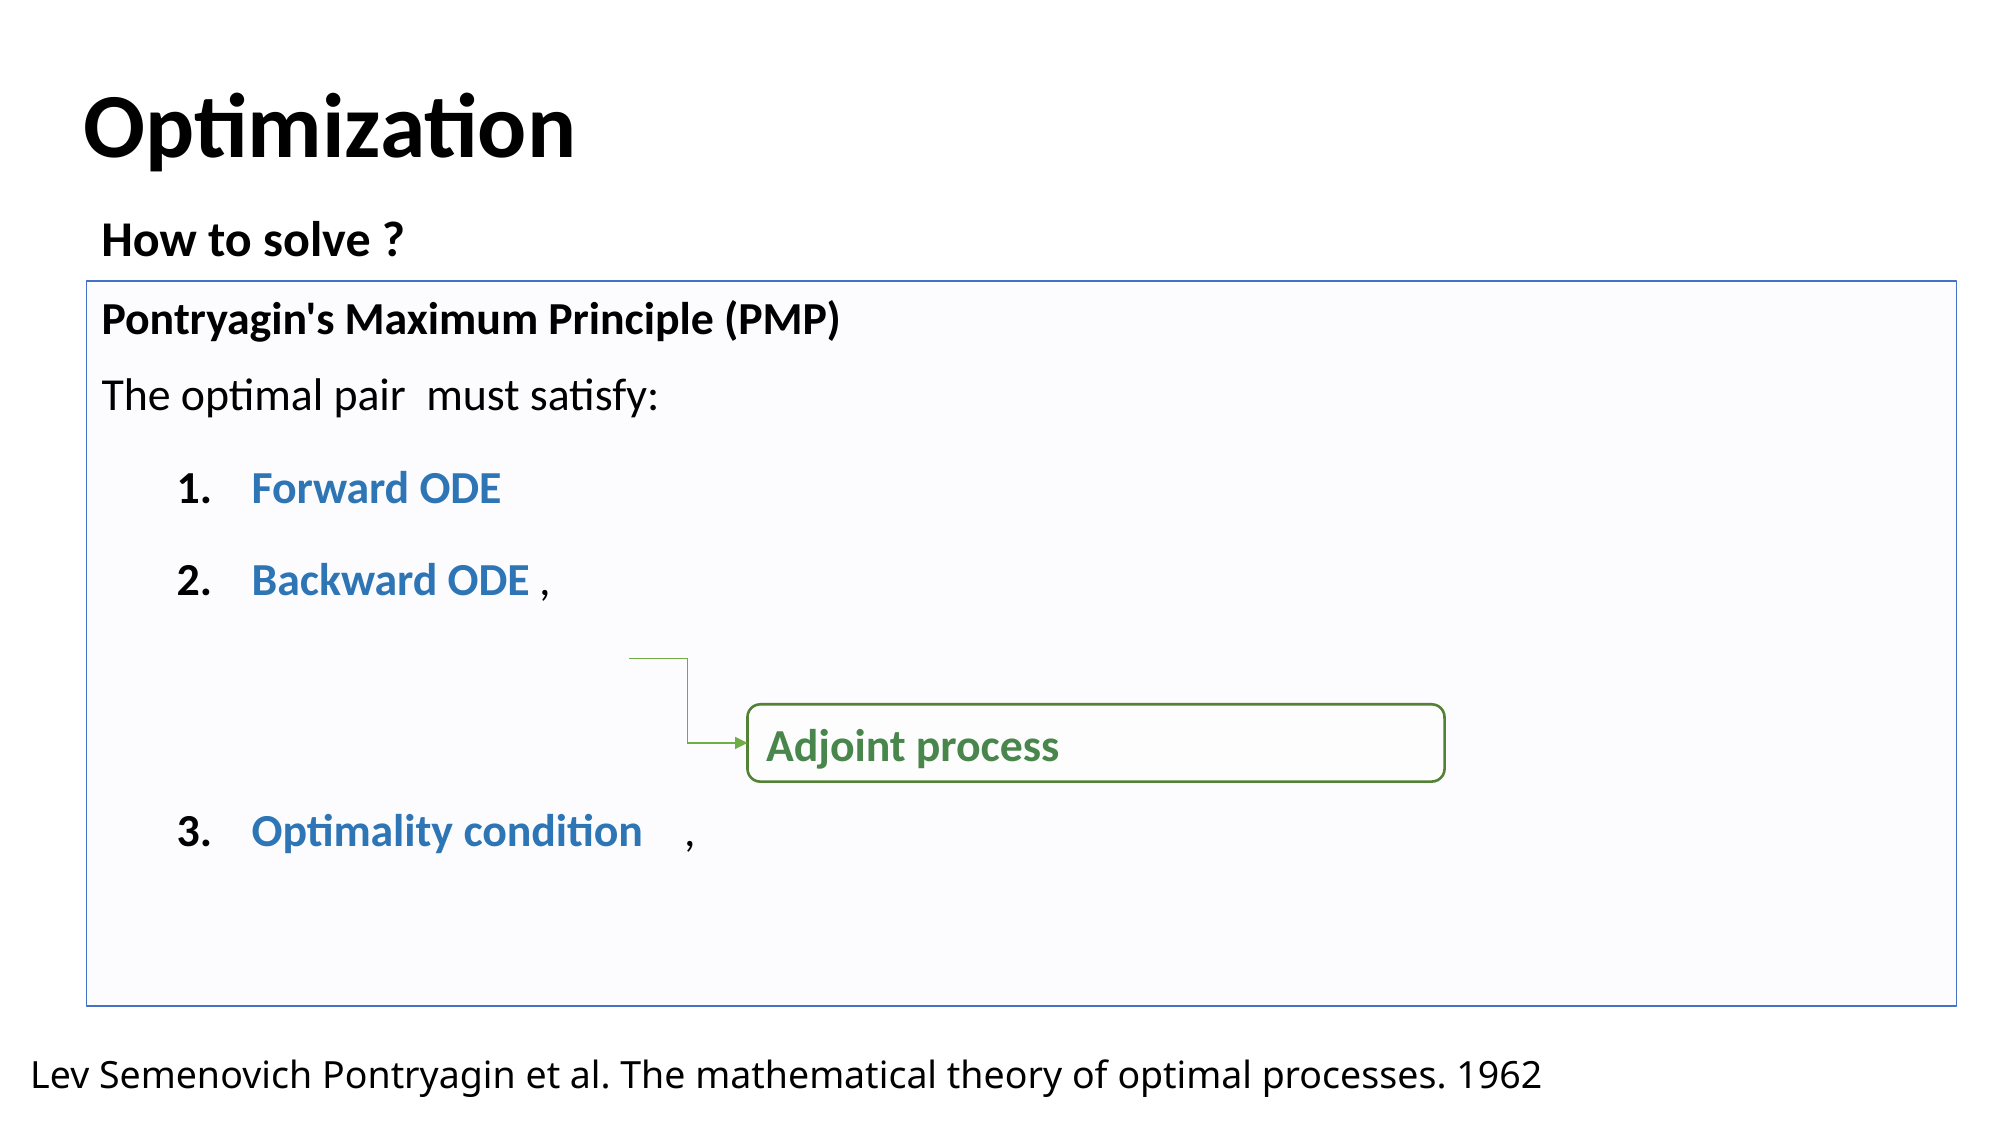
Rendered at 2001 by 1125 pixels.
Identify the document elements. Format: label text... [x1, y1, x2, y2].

text_box Lev Semenovich Pontryagin et al. The mathematical theory of optimal processes. 1962 [15, 1043, 1915, 1103]
text_box Optimization [68, 19, 1794, 237]
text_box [629, 658, 748, 763]
